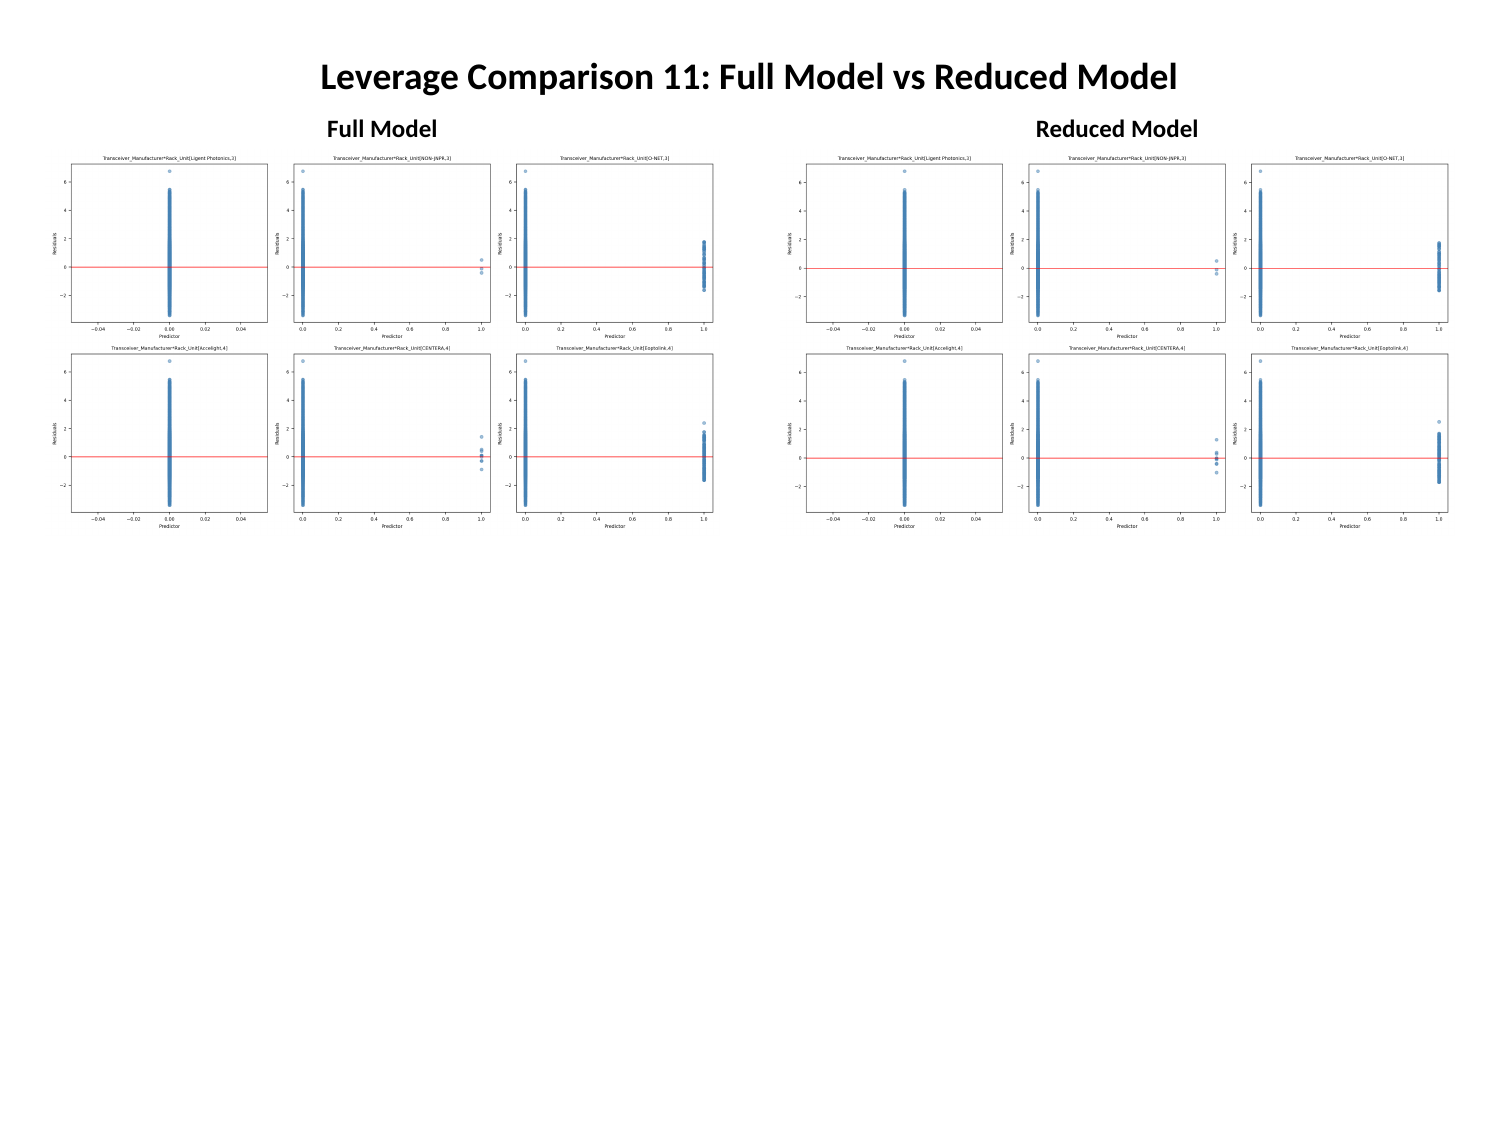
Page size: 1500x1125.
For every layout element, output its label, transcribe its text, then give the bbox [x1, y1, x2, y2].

text_box Reduced Model [1021, 104, 1214, 148]
text_box Full Model [312, 104, 453, 148]
text_box Leverage Comparison 11: Full Model vs Reduced Model [305, 44, 1194, 105]
picture [779, 149, 1456, 536]
picture [44, 149, 721, 536]
